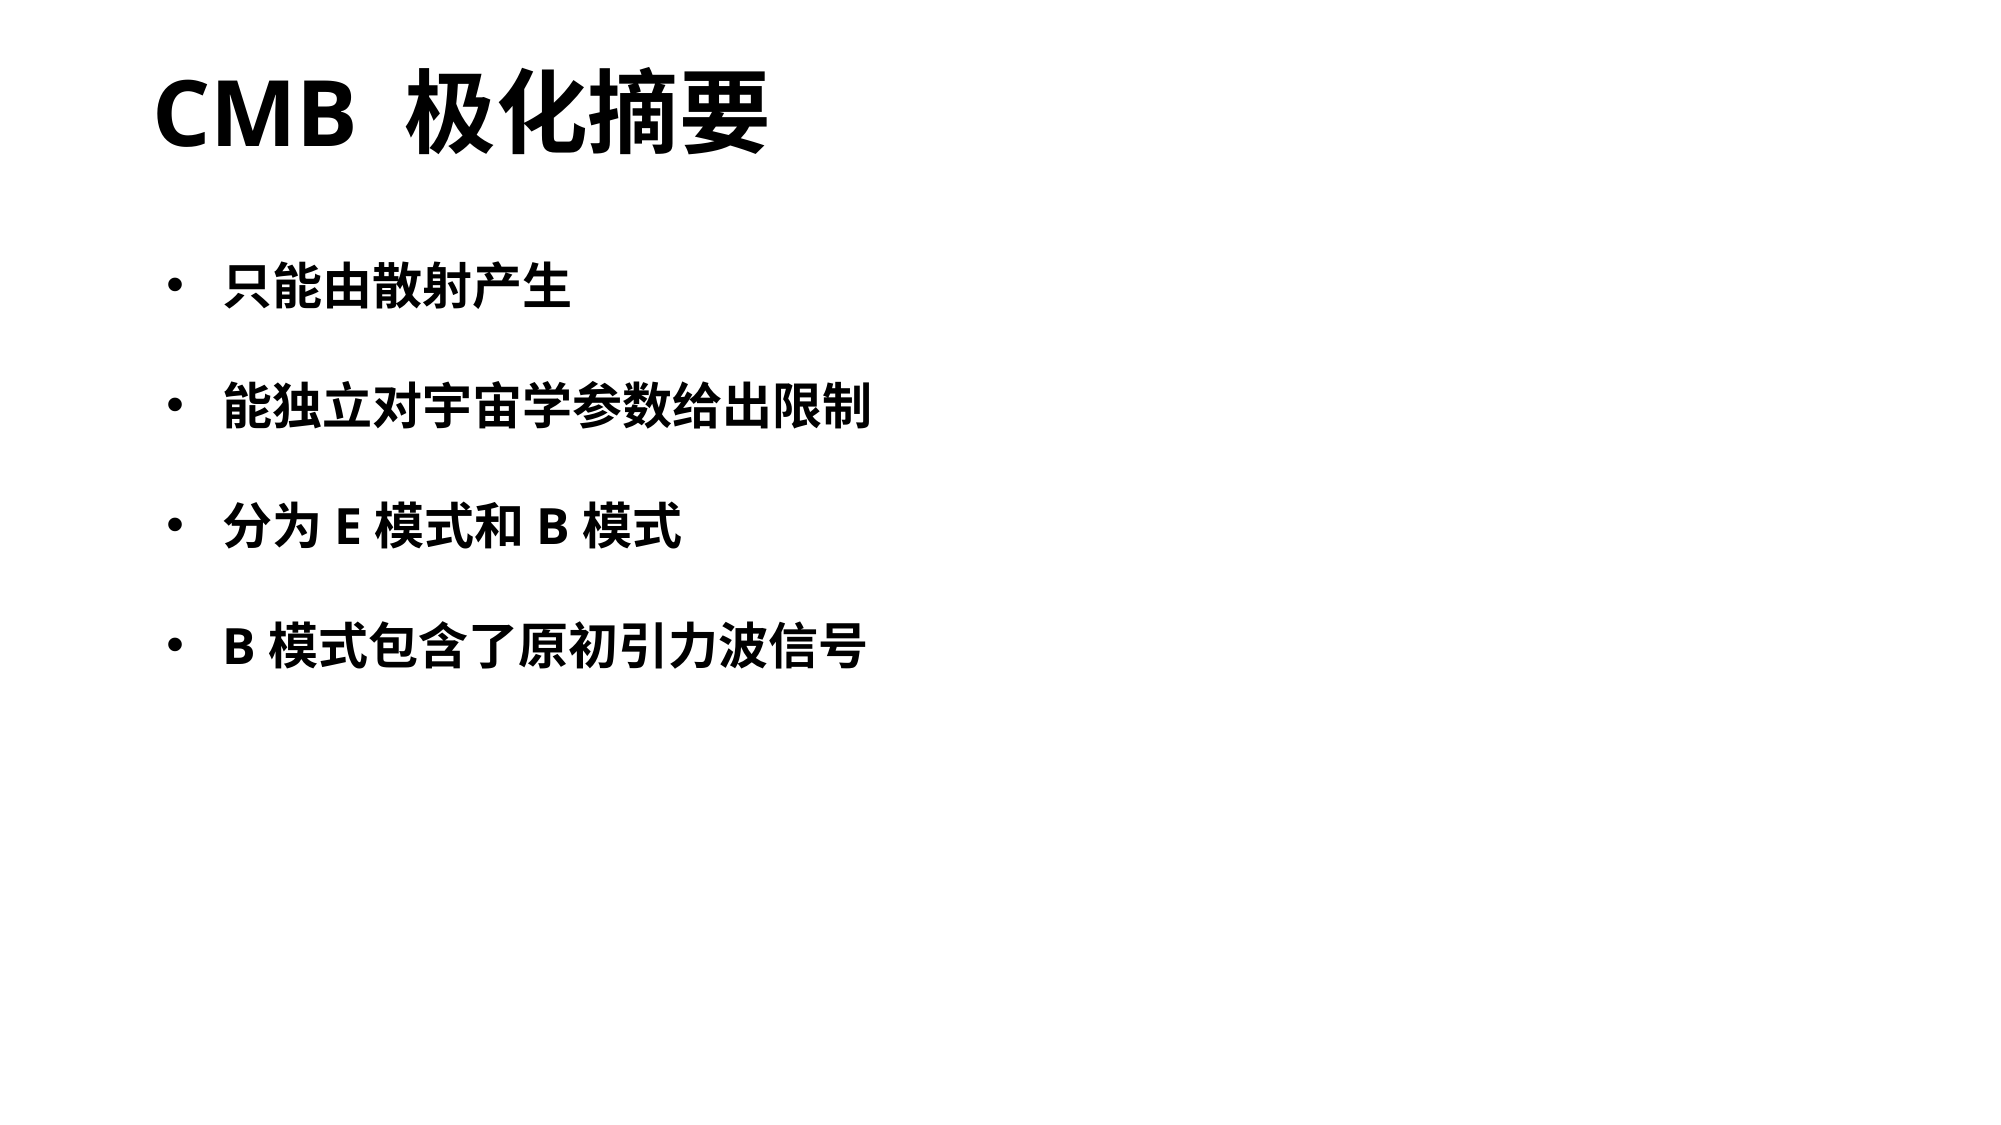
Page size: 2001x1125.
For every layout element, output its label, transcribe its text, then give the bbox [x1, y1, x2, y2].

text_box 只能由散射产生 能独立对宇宙学参数给出限制 分为E模式和B模式 B模式包含了原初引力波信号 [151, 247, 1113, 922]
text_box CMB 极化摘要 [137, 59, 1863, 278]
